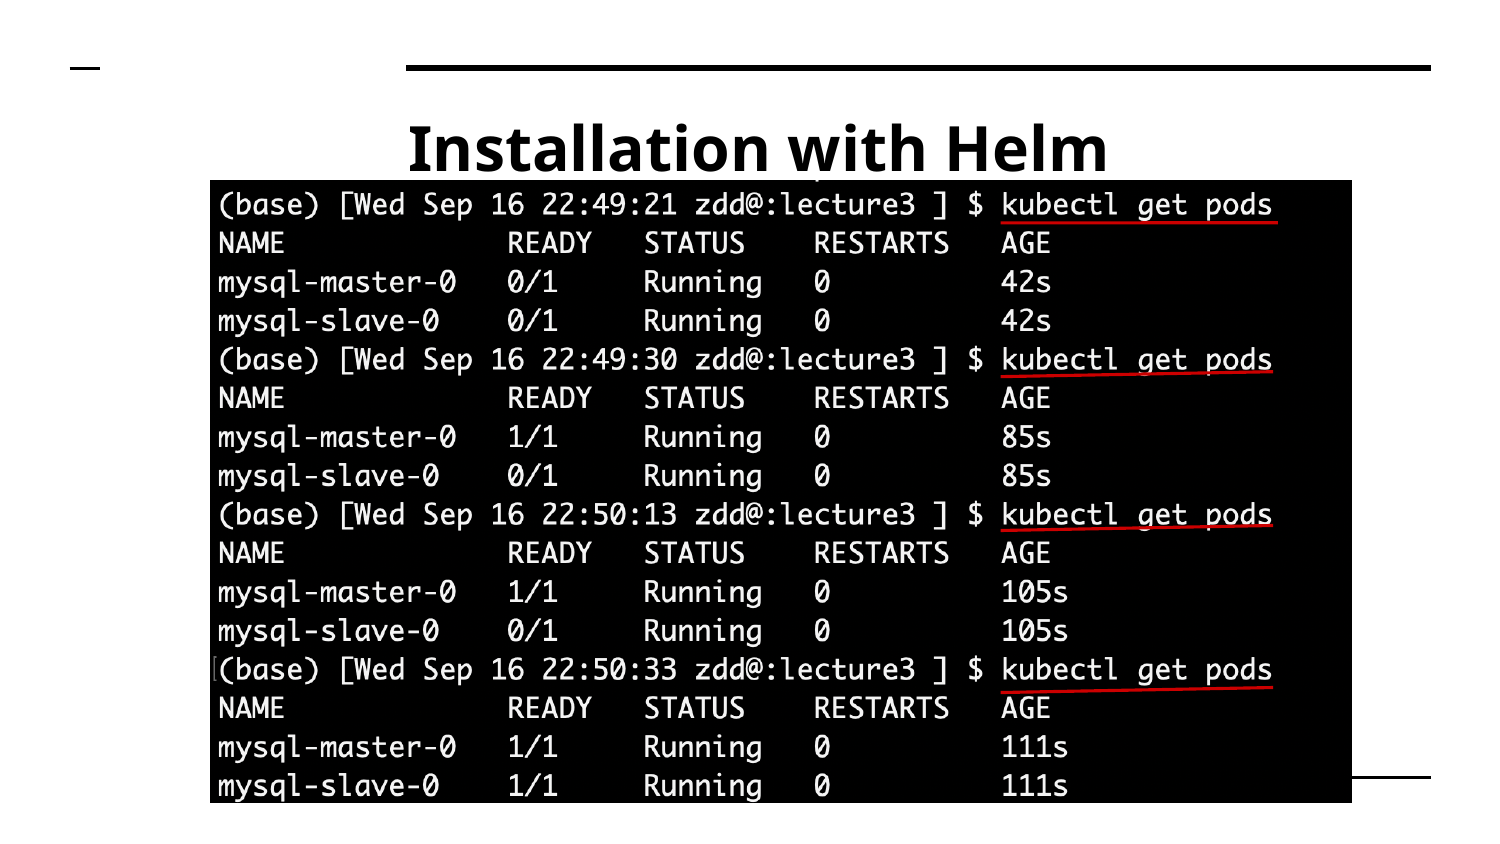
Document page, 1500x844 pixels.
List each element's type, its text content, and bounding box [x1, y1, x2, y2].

title Installation with Helm [393, 94, 1431, 199]
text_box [1000, 371, 1274, 377]
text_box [1000, 525, 1274, 531]
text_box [1000, 687, 1274, 693]
picture [210, 180, 1353, 803]
